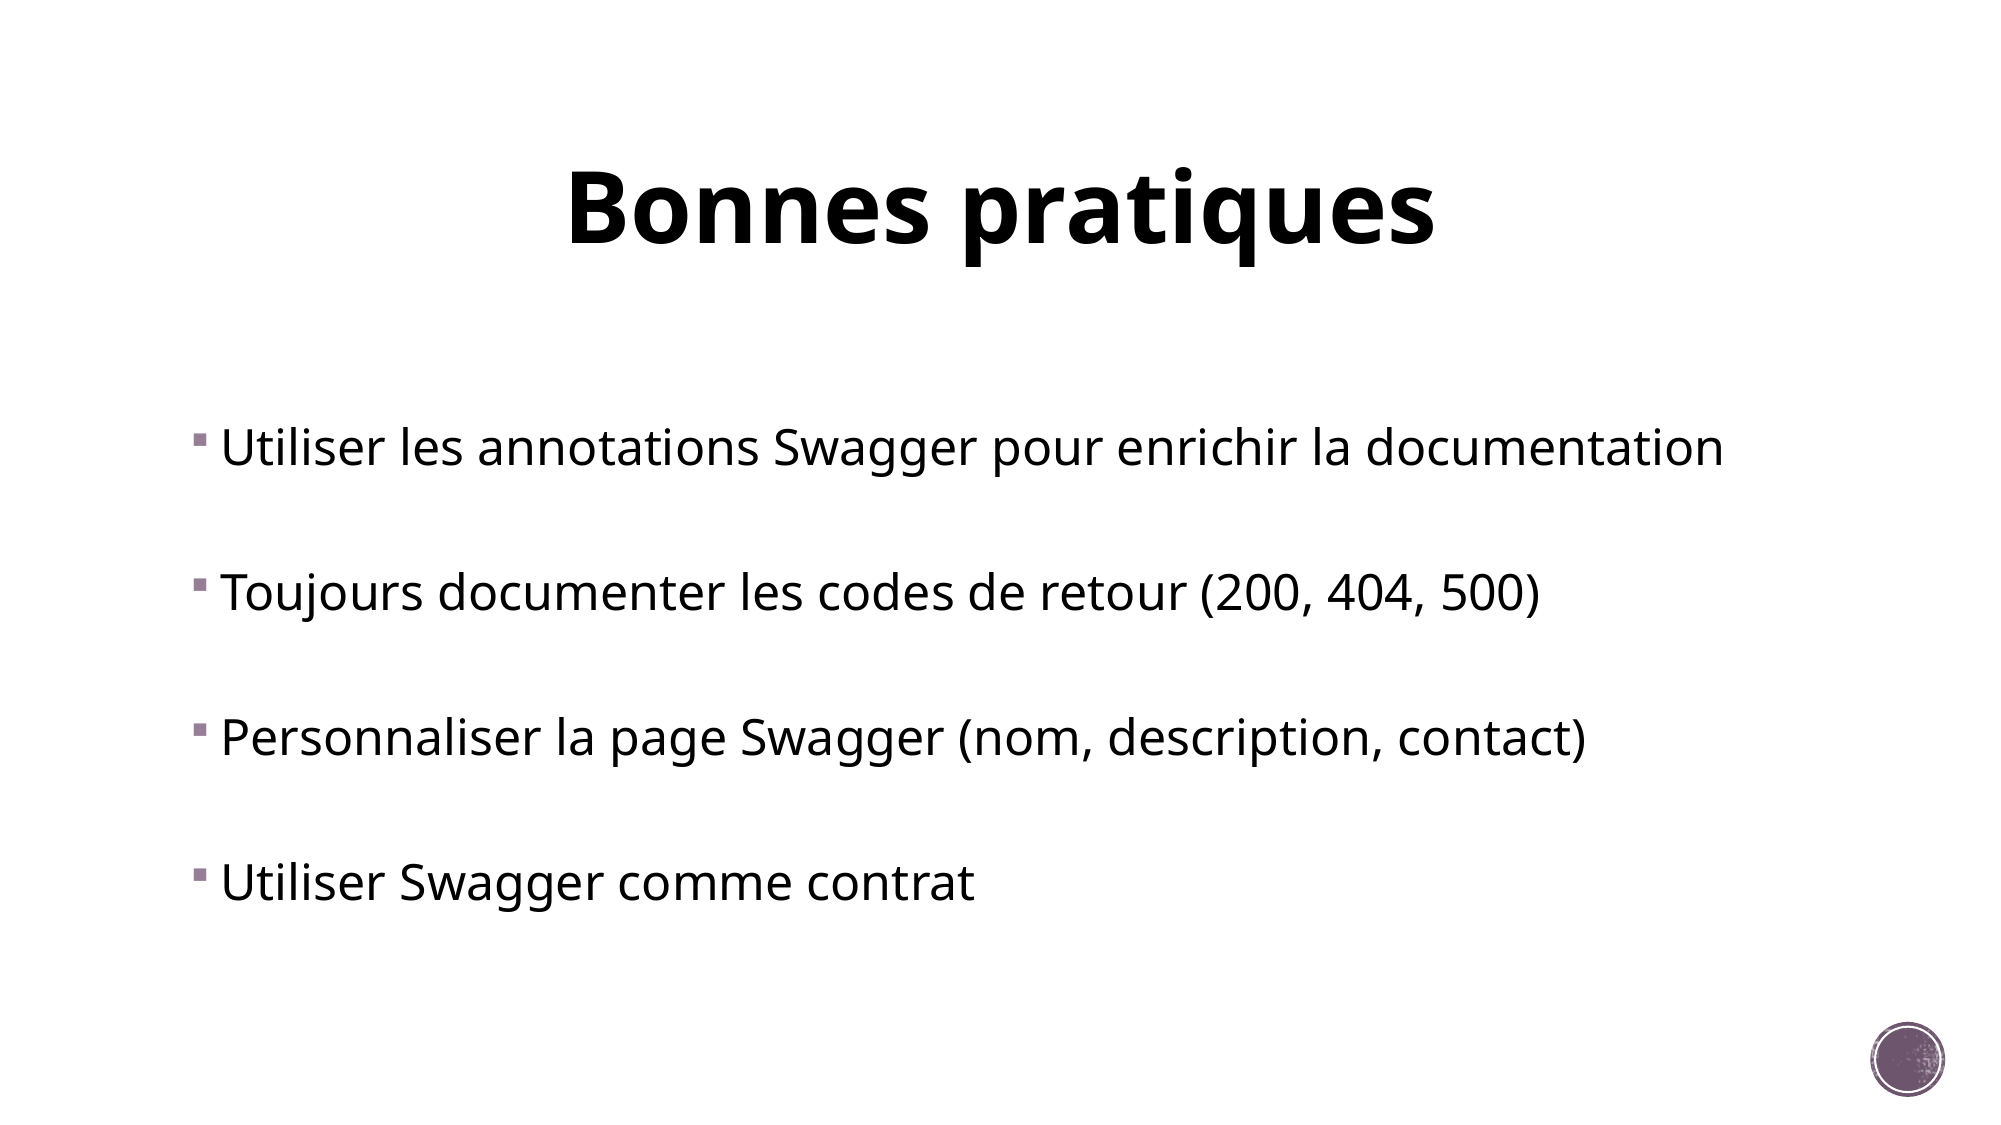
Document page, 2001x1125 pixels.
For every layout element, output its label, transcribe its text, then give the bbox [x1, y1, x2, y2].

list Utiliser les annotations Swagger pour enrichir la documentation Toujours documenter les codes de retour (200, 404, 500) Personnaliser la page Swagger (nom, description, contact) Utiliser Swagger comme contrat [175, 348, 1826, 1013]
title Bonnes pratiques [175, 79, 1826, 344]
